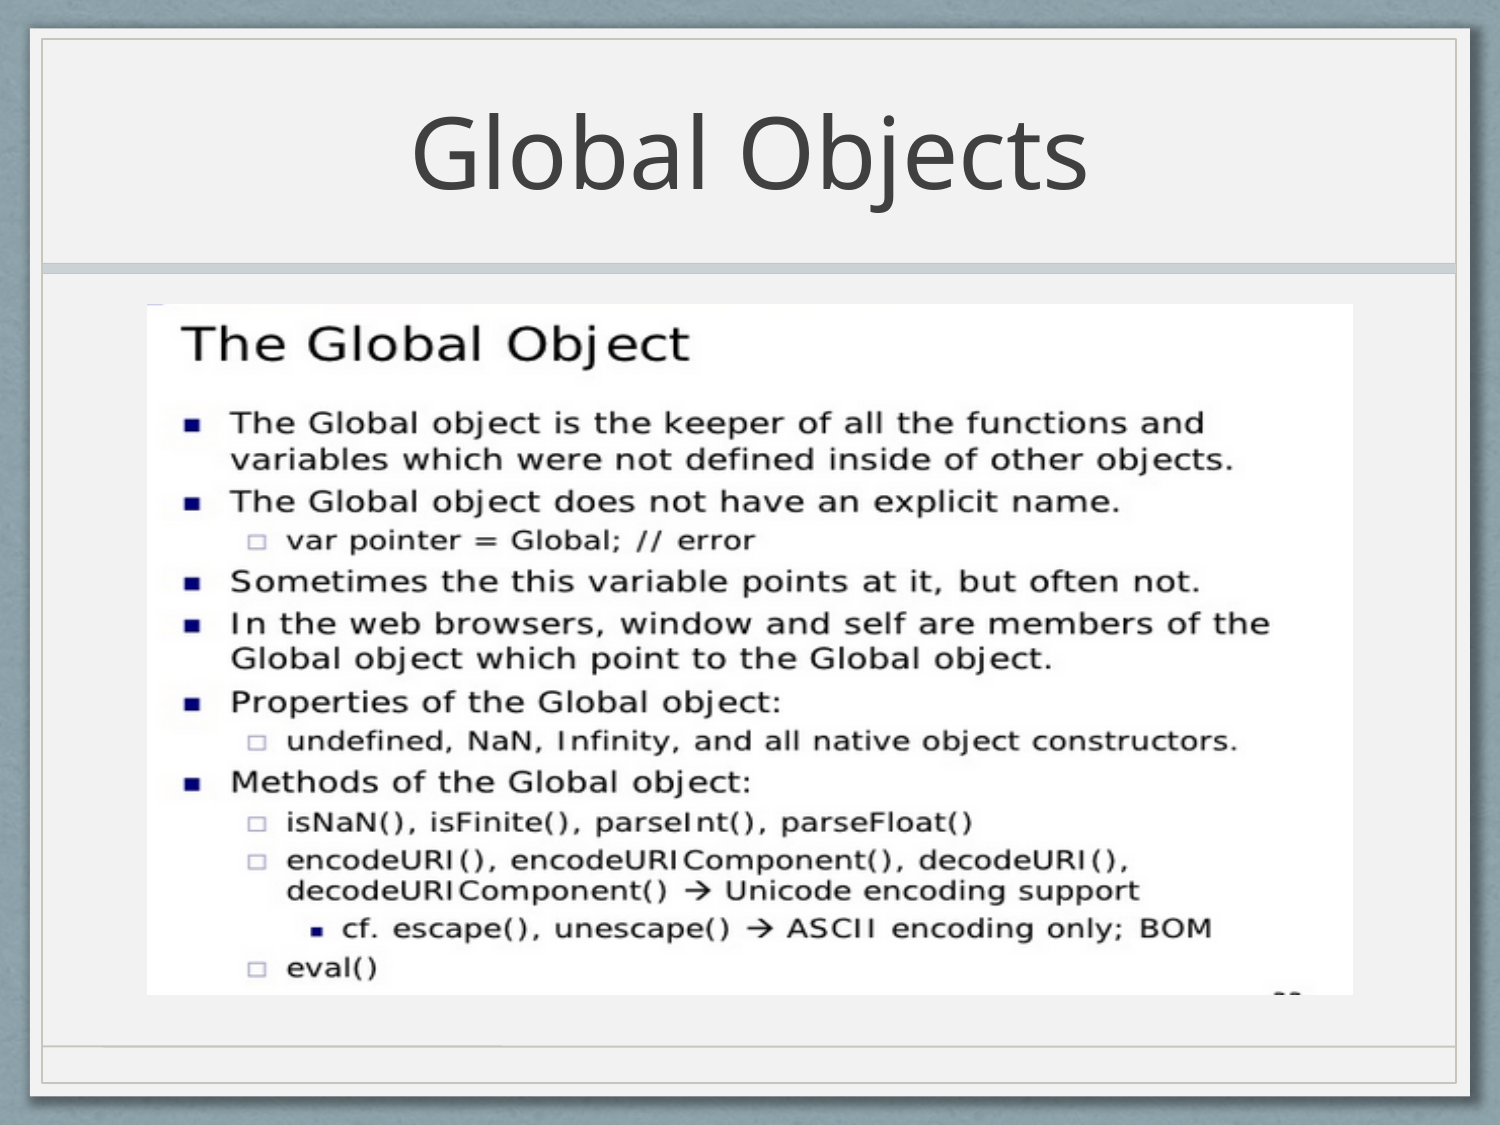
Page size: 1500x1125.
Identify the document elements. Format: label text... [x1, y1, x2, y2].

title Global Objects [147, 40, 1353, 260]
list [147, 296, 1354, 996]
